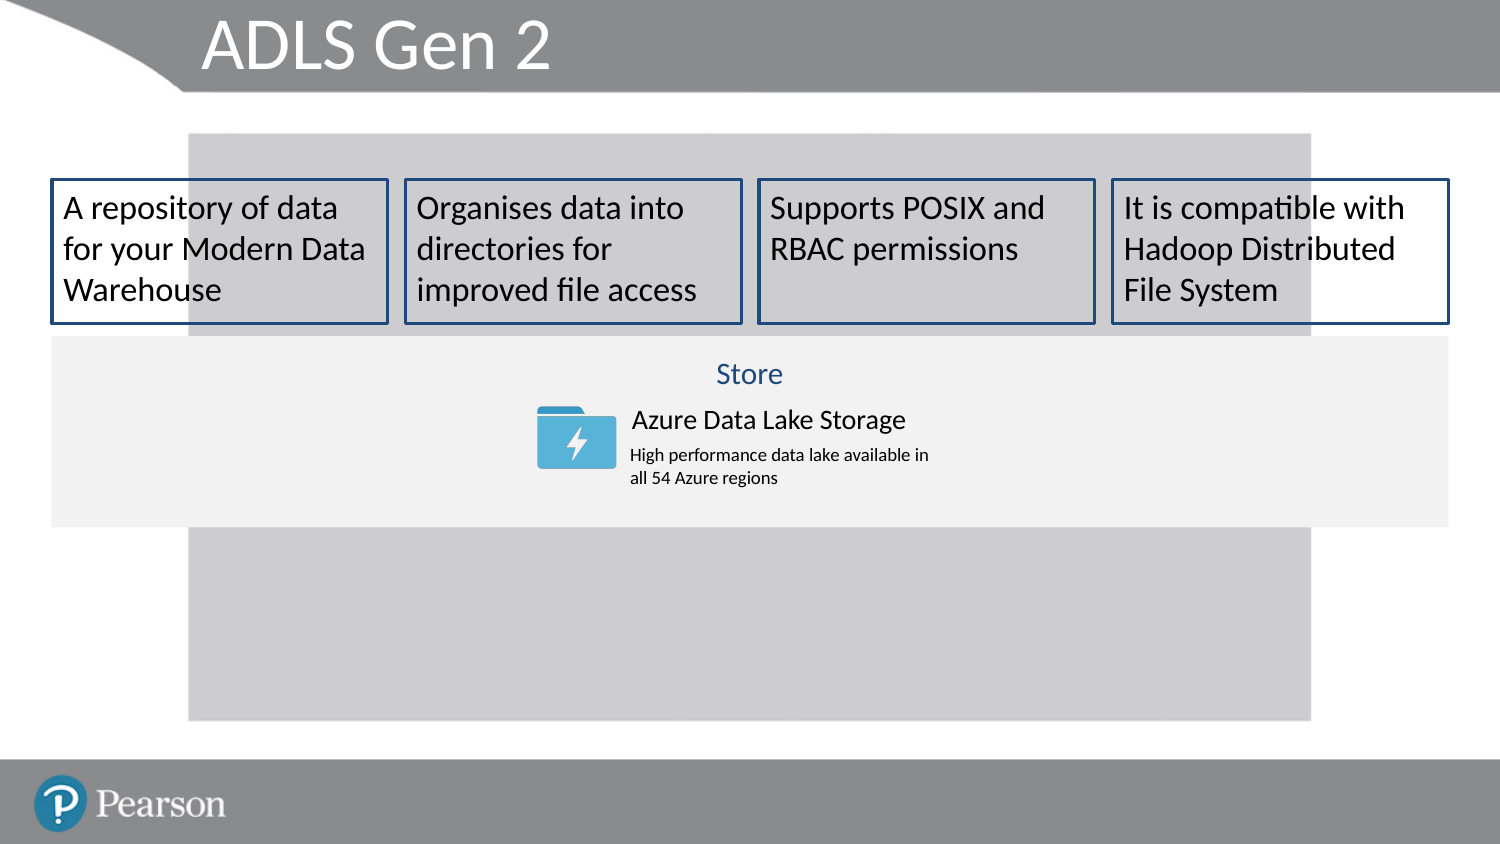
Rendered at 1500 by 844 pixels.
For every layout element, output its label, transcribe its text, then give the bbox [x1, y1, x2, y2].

text_box It is compatible with Hadoop Distributed File System [1110, 177, 1450, 326]
text_box Organises data into directories for improved file access [403, 177, 743, 326]
text_box A repository of data for your Modern Data Warehouse [50, 177, 390, 326]
text_box High performance data lake available in all 54 Azure regions [630, 442, 943, 489]
text_box Store [51, 336, 1449, 528]
text_box Azure Data Lake Storage [631, 404, 907, 436]
picture [0, 0, 1500, 844]
title ADLS Gen 2 [186, 0, 1425, 79]
text_box Supports POSIX and RBAC permissions [757, 177, 1097, 326]
